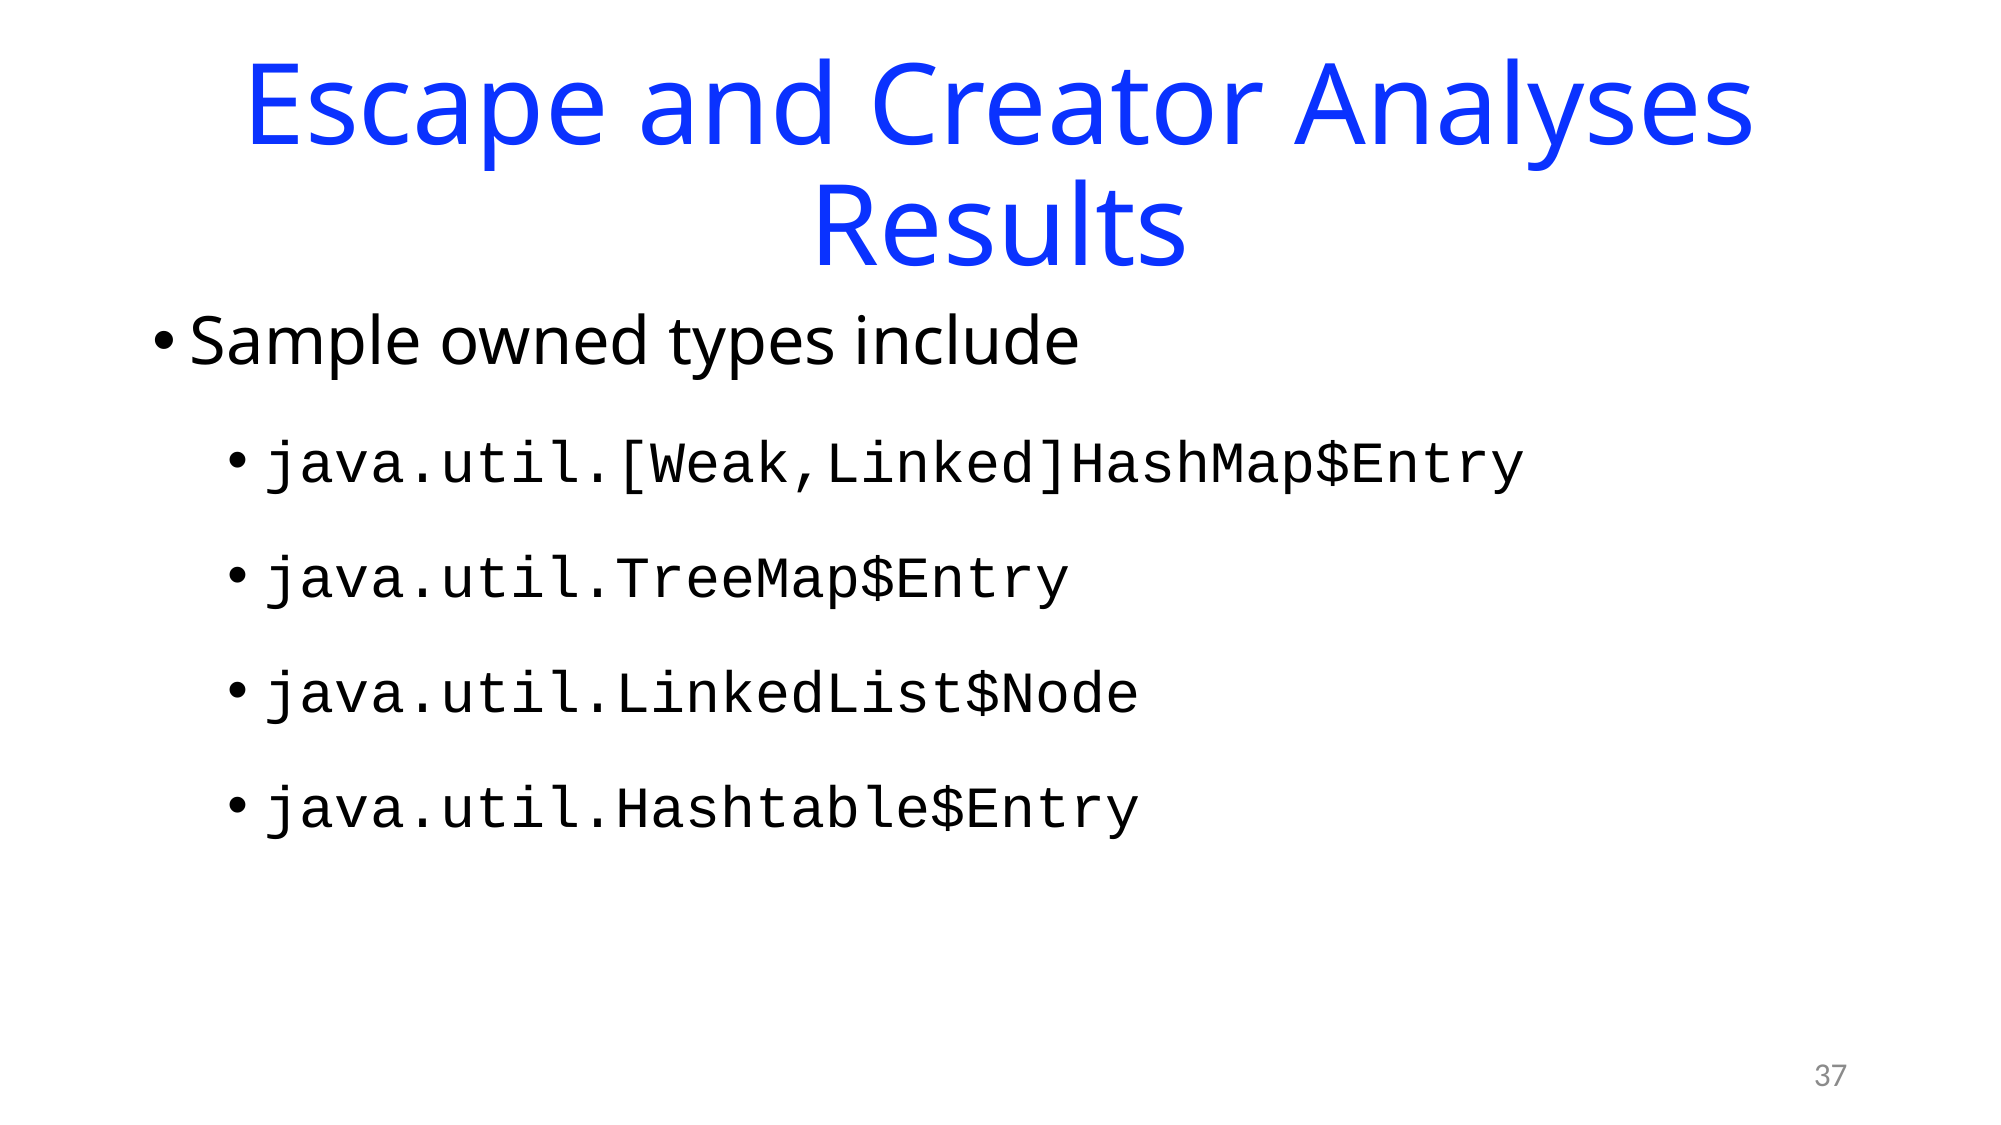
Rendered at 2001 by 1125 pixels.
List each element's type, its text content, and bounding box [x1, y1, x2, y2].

title Escape and Creator Analyses Results [137, 59, 1863, 278]
slide_number 37 [1412, 1042, 1863, 1103]
list Sample owned types include java.util.[Weak,Linked]HashMap$Entry java.util.TreeMap$Entry java.util.LinkedList$Node java.util.Hashtable$Entry [137, 299, 1863, 1014]
